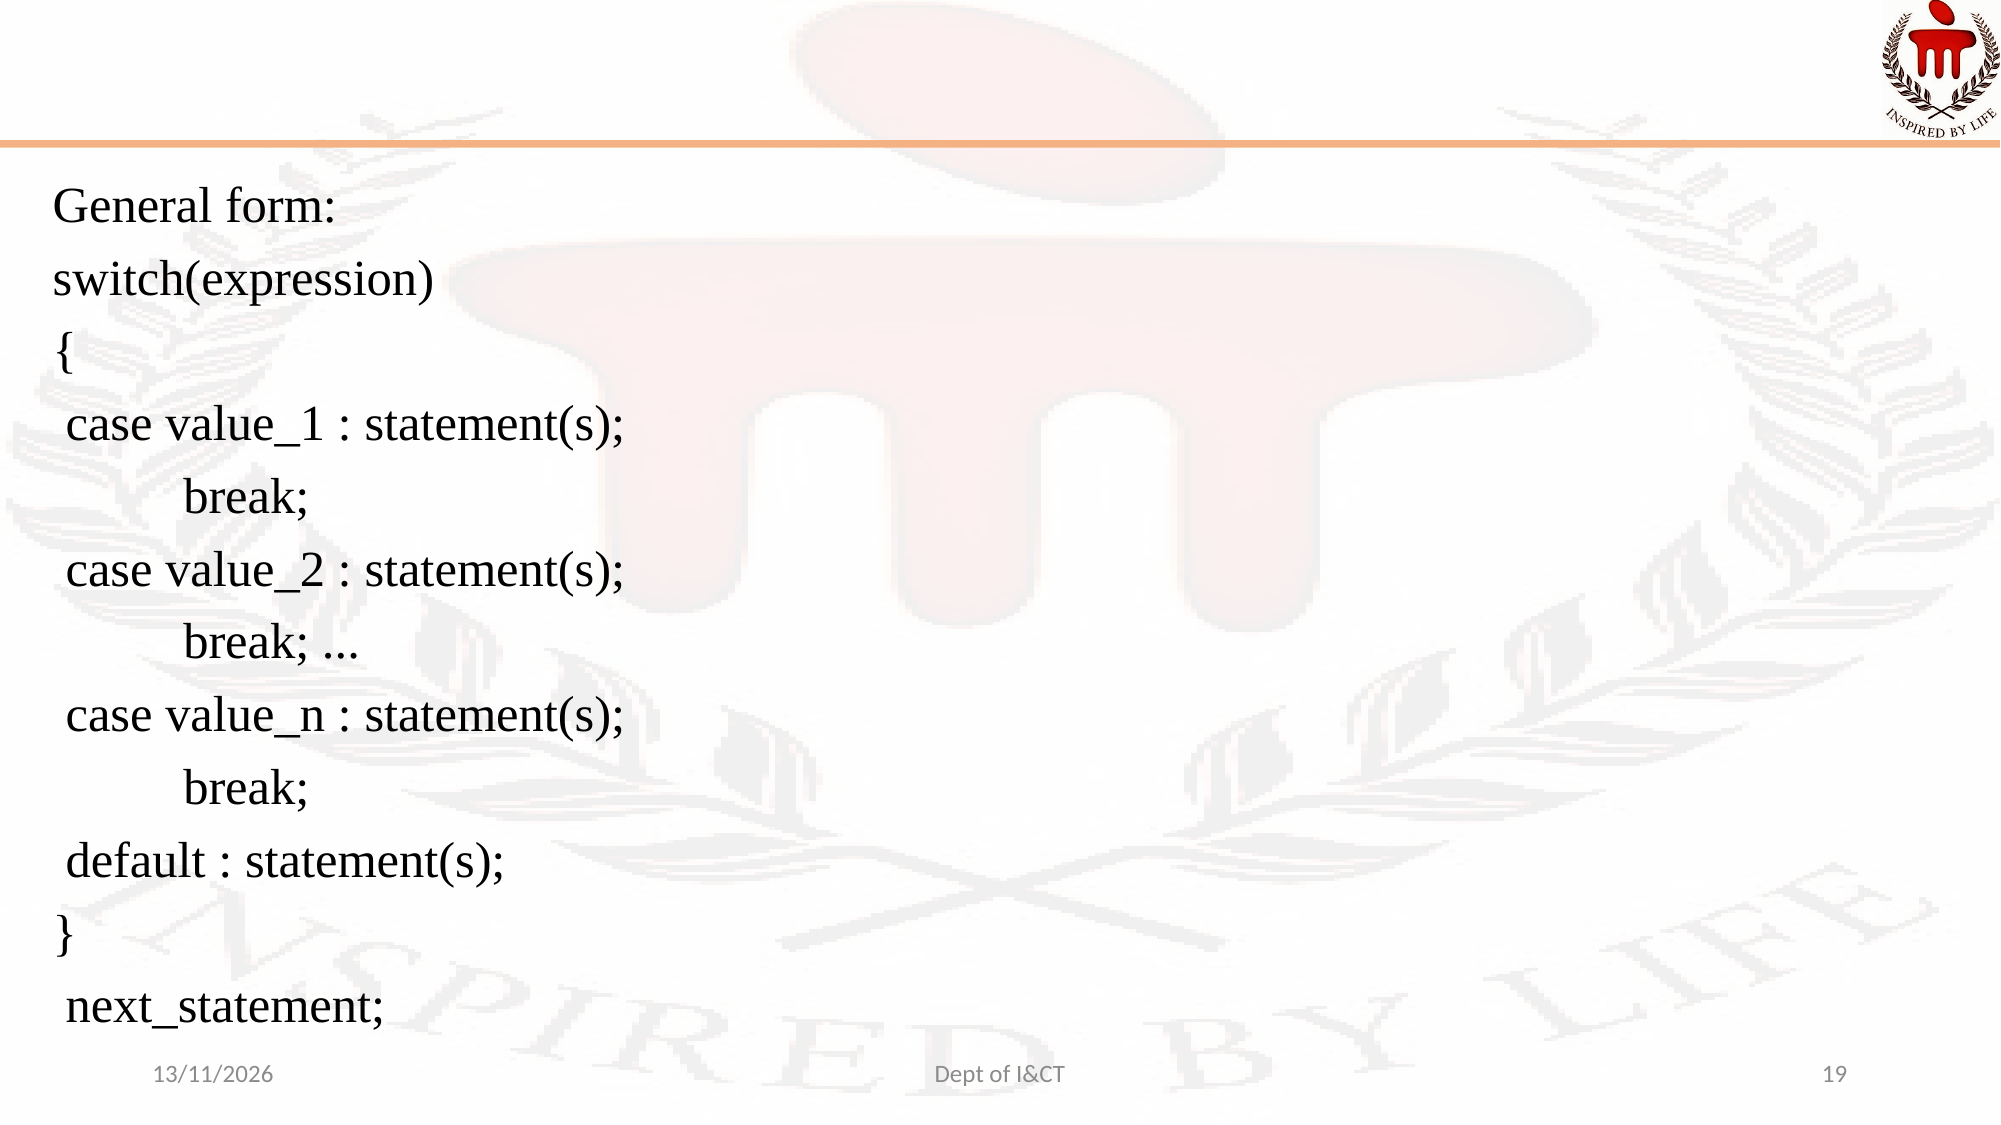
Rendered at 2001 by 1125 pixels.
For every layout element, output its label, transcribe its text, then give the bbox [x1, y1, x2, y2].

footer Dept of I&CT [662, 1042, 1338, 1103]
slide_number 19 [1412, 1042, 1863, 1103]
picture [1882, 0, 2000, 140]
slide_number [137, 1042, 588, 1103]
list General form: switch(expression) { case value_1 : statement(s); break; case value_2 : statement(s); break; ... case value_n : statement(s); break; default : statement(s); } next_statement; [37, 171, 1963, 1043]
